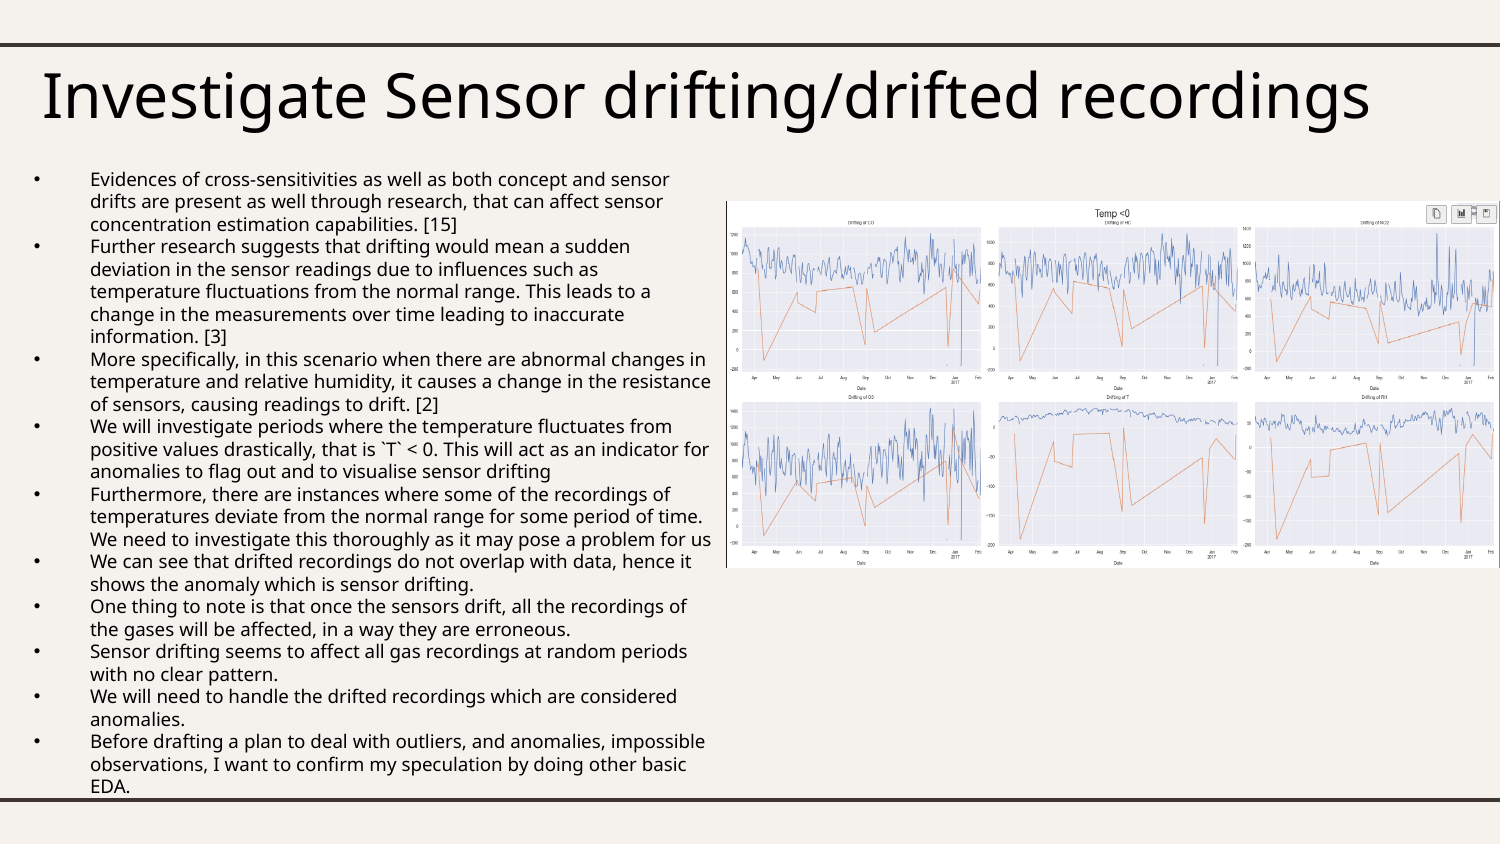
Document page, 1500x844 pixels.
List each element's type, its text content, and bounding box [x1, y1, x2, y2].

picture [725, 201, 1500, 569]
title Investigate Sensor drifting/drifted recordings [27, 57, 1427, 129]
subtitle Evidences of cross-sensitivities as well as both concept and sensor drifts are present as well through research, that can affect sensor concentration estimation capabilities. [15] Further research suggests that drifting would mean a sudden deviation in the sensor readings due to influences such as temperature fluctuations from the normal range. This leads to a change in the measurements over time leading to inaccurate information. [3] More specifically, in this scenario when there are abnormal changes in temperature and relative humidity, it causes a change in the resistance of sensors, causing readings to drift. [2] We will investigate periods where the temperature fluctuates from positive values drastically, that is `T` < 0. This will act as an indicator for anomalies to flag out and to visualise sensor drifting Furthermore, there are instances where some of the recordings of temperatures deviate from the normal range for some period of time. We need to investigate this thoroughly as it may pose a problem for us We can see that drifted recordings do not overlap with data, hence it shows the anomaly which is sensor drifting. One thing to note is that once the sensors drift, all the recordings of the gases will be affected, in a way they are erroneous. Sensor drifting seems to affect all gas recordings at random periods with no clear pattern. We will need to handle the drifted recordings which are considered anomalies. Before drafting a plan to deal with outliers, and anomalies, impossible observations, I want to confirm my speculation by doing other basic EDA. [0, 152, 726, 618]
